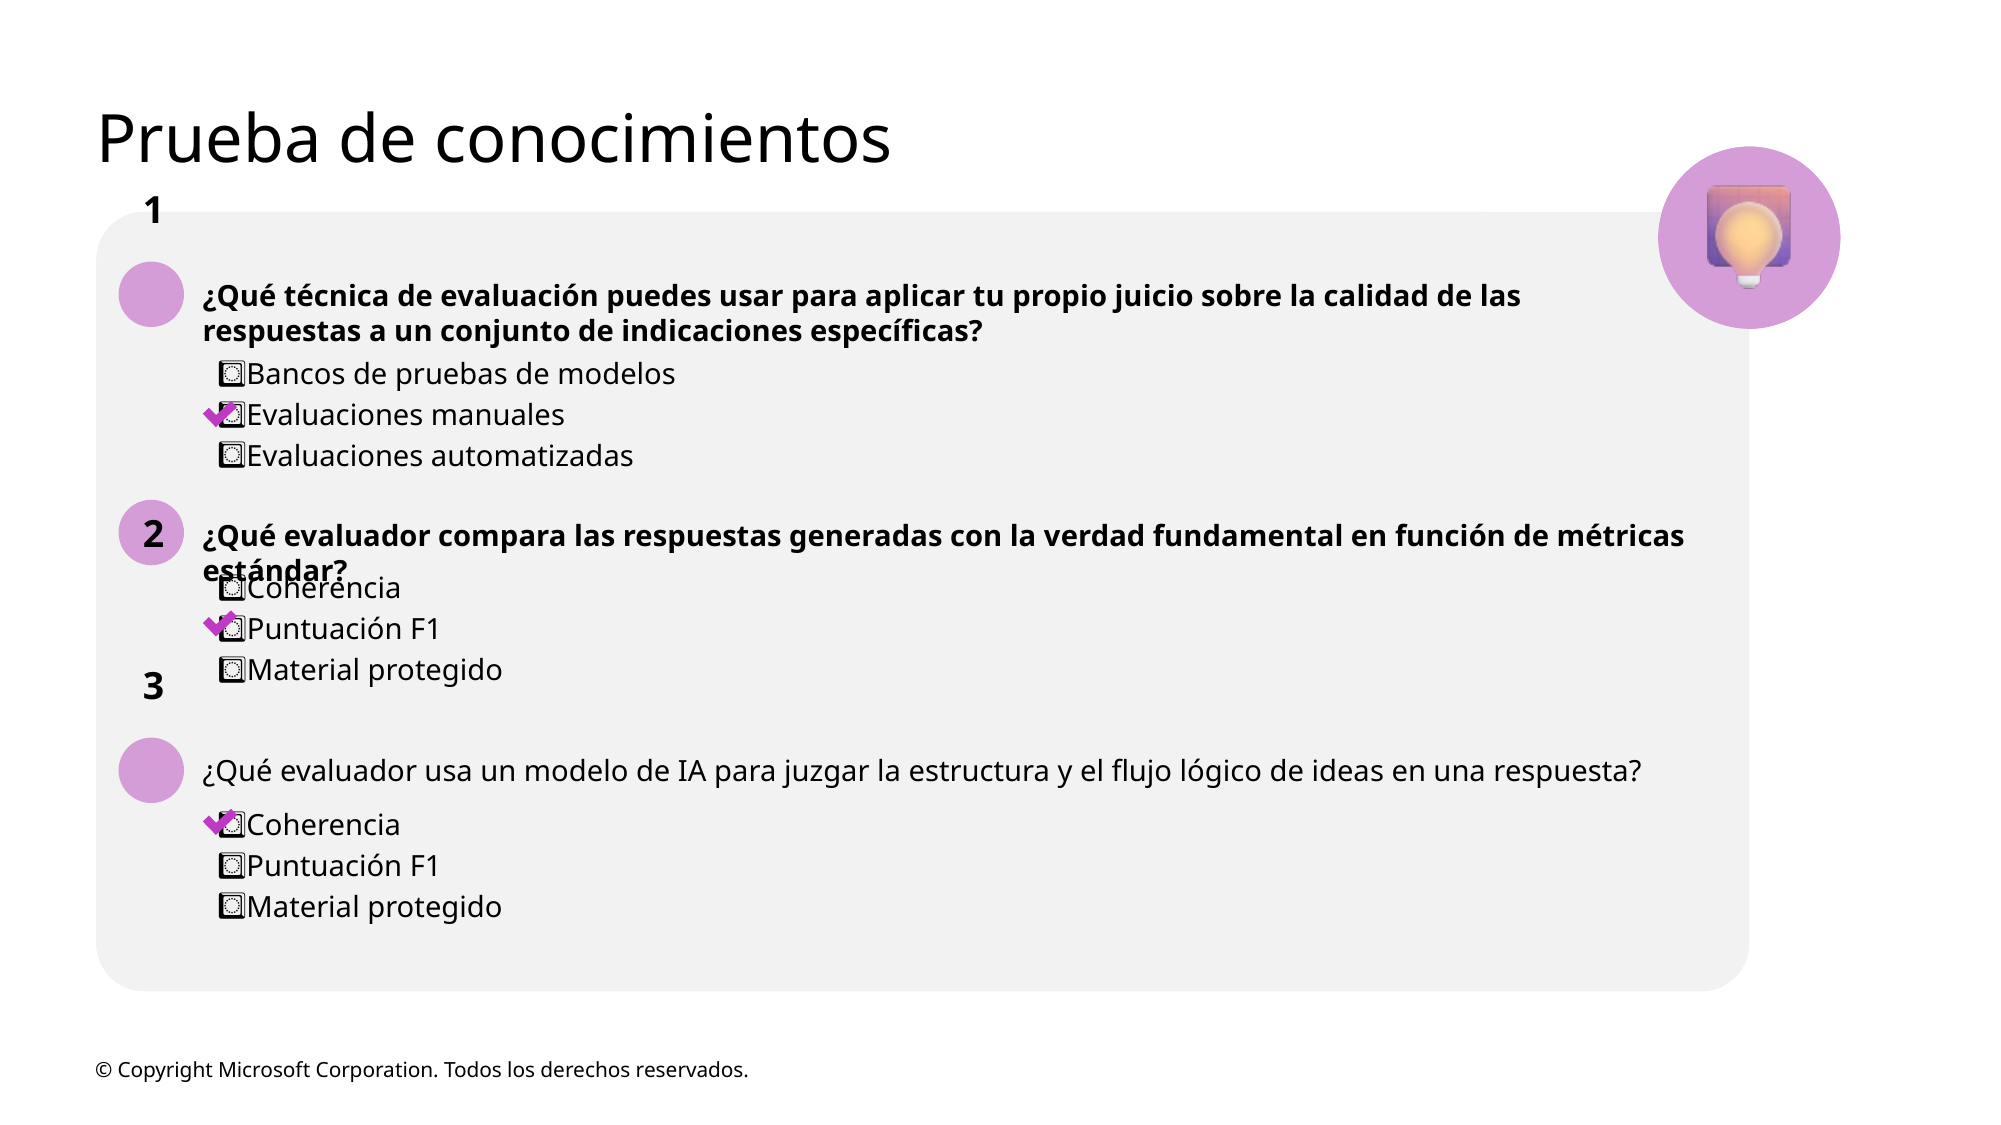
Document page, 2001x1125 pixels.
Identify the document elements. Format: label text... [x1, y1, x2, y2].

list Coherencia Puntuación F1 Material protegido [202, 569, 1643, 689]
list ¿Qué técnica de evaluación puedes usar para aplicar tu propio juicio sobre la calidad de las respuestas a un conjunto de indicaciones específicas? [202, 276, 1643, 347]
list Bancos de pruebas de modelos Evaluaciones manuales Evaluaciones automatizadas [202, 355, 1643, 475]
text_box 2 [117, 498, 185, 567]
list ¿Qué evaluador compara las respuestas generadas con la verdad fundamental en función de métricas estándar? [202, 517, 1728, 588]
text_box [206, 812, 234, 832]
list Coherencia Puntuación F1 Material protegido [202, 806, 1643, 926]
list ¿Qué evaluador usa un modelo de IA para juzgar la estructura y el flujo lógico de ideas en una respuesta? [202, 752, 1672, 823]
text_box 3 [117, 736, 185, 804]
title Prueba de conocimientos [96, 96, 1903, 177]
text_box [206, 404, 234, 424]
picture [1692, 180, 1806, 295]
text_box [206, 613, 234, 633]
text_box 1 [117, 260, 185, 328]
